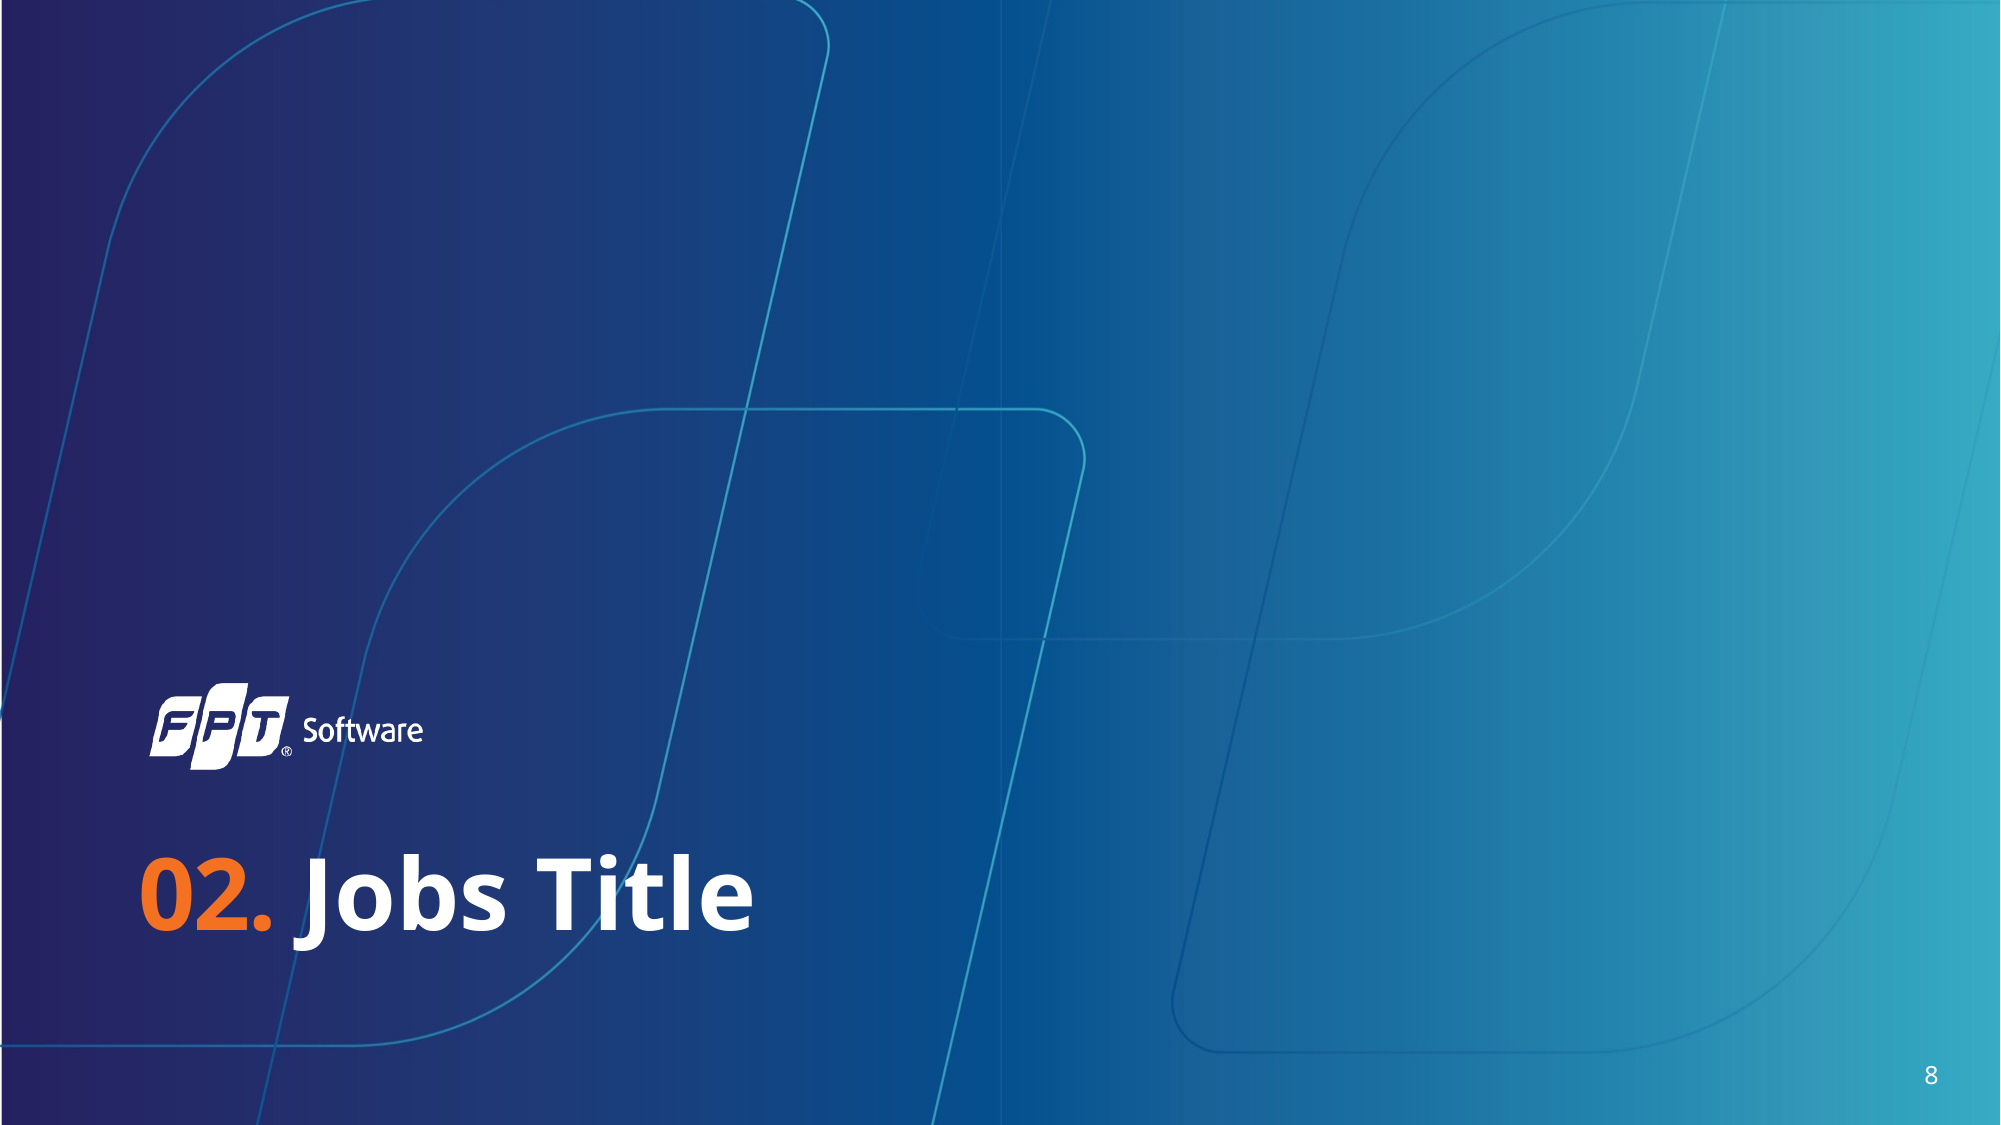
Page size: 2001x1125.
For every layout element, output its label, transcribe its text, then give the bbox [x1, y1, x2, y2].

text_box 02. Jobs Title [123, 822, 1942, 958]
slide_number 8 [1855, 1052, 1954, 1094]
picture [0, 0, 2001, 1125]
